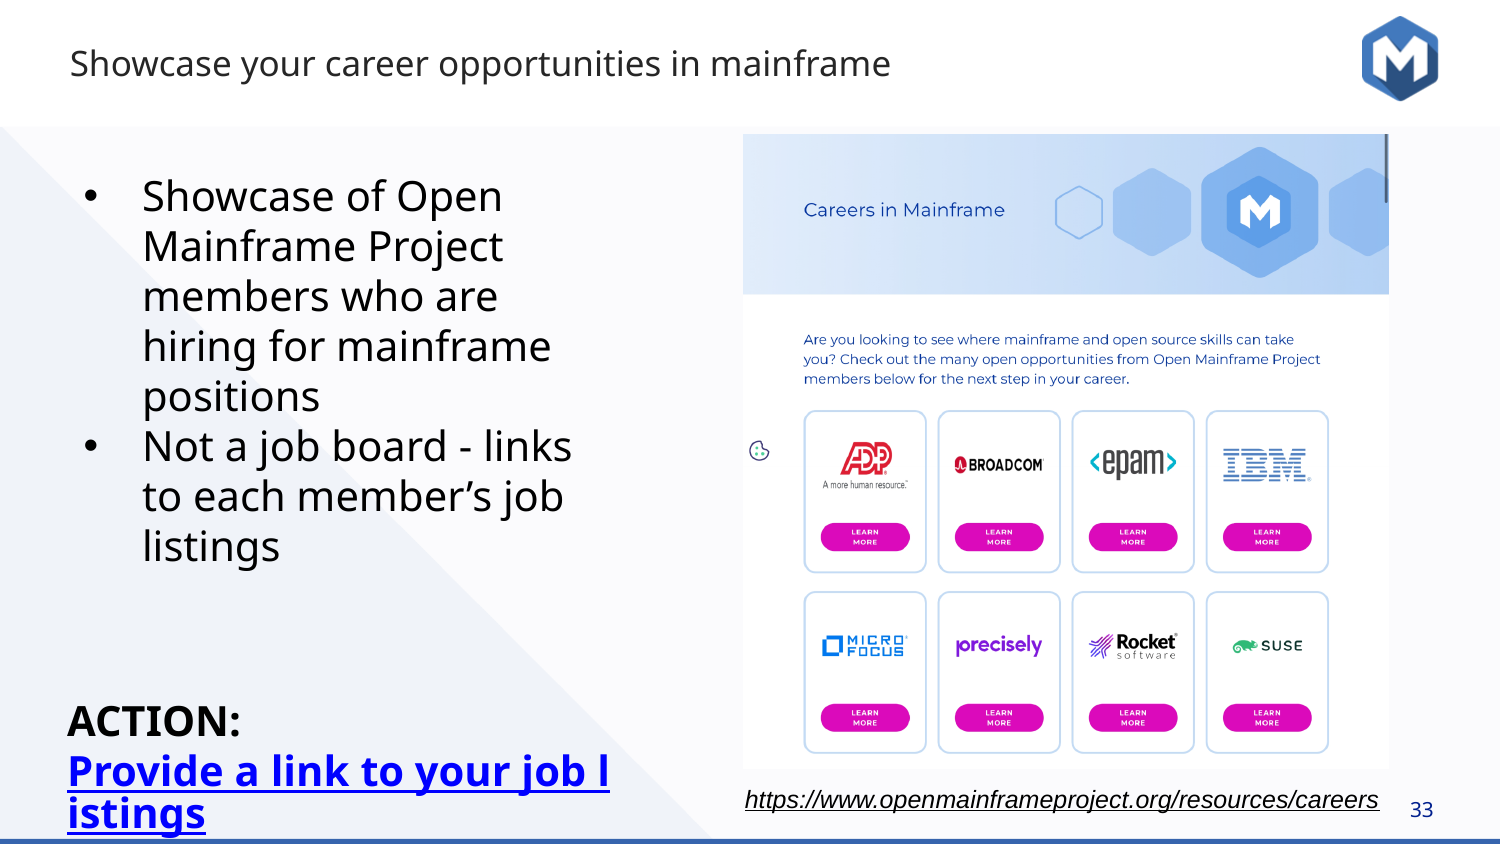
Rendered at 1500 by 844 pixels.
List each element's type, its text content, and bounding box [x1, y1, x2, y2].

text_box https://www.openmainframeproject.org/resources/careers [679, 768, 1453, 829]
title Showcase your career opportunities in mainframe [54, 26, 1350, 100]
list Showcase of Open Mainframe Project members who are hiring for mainframe positions Not a job board - links to each member’s job listings ACTION: Provide a link to your job listings specific to mainframe positions [52, 154, 637, 671]
picture [1362, 16, 1440, 102]
slide_number ‹#› [1349, 829, 1445, 833]
picture [742, 134, 1390, 769]
